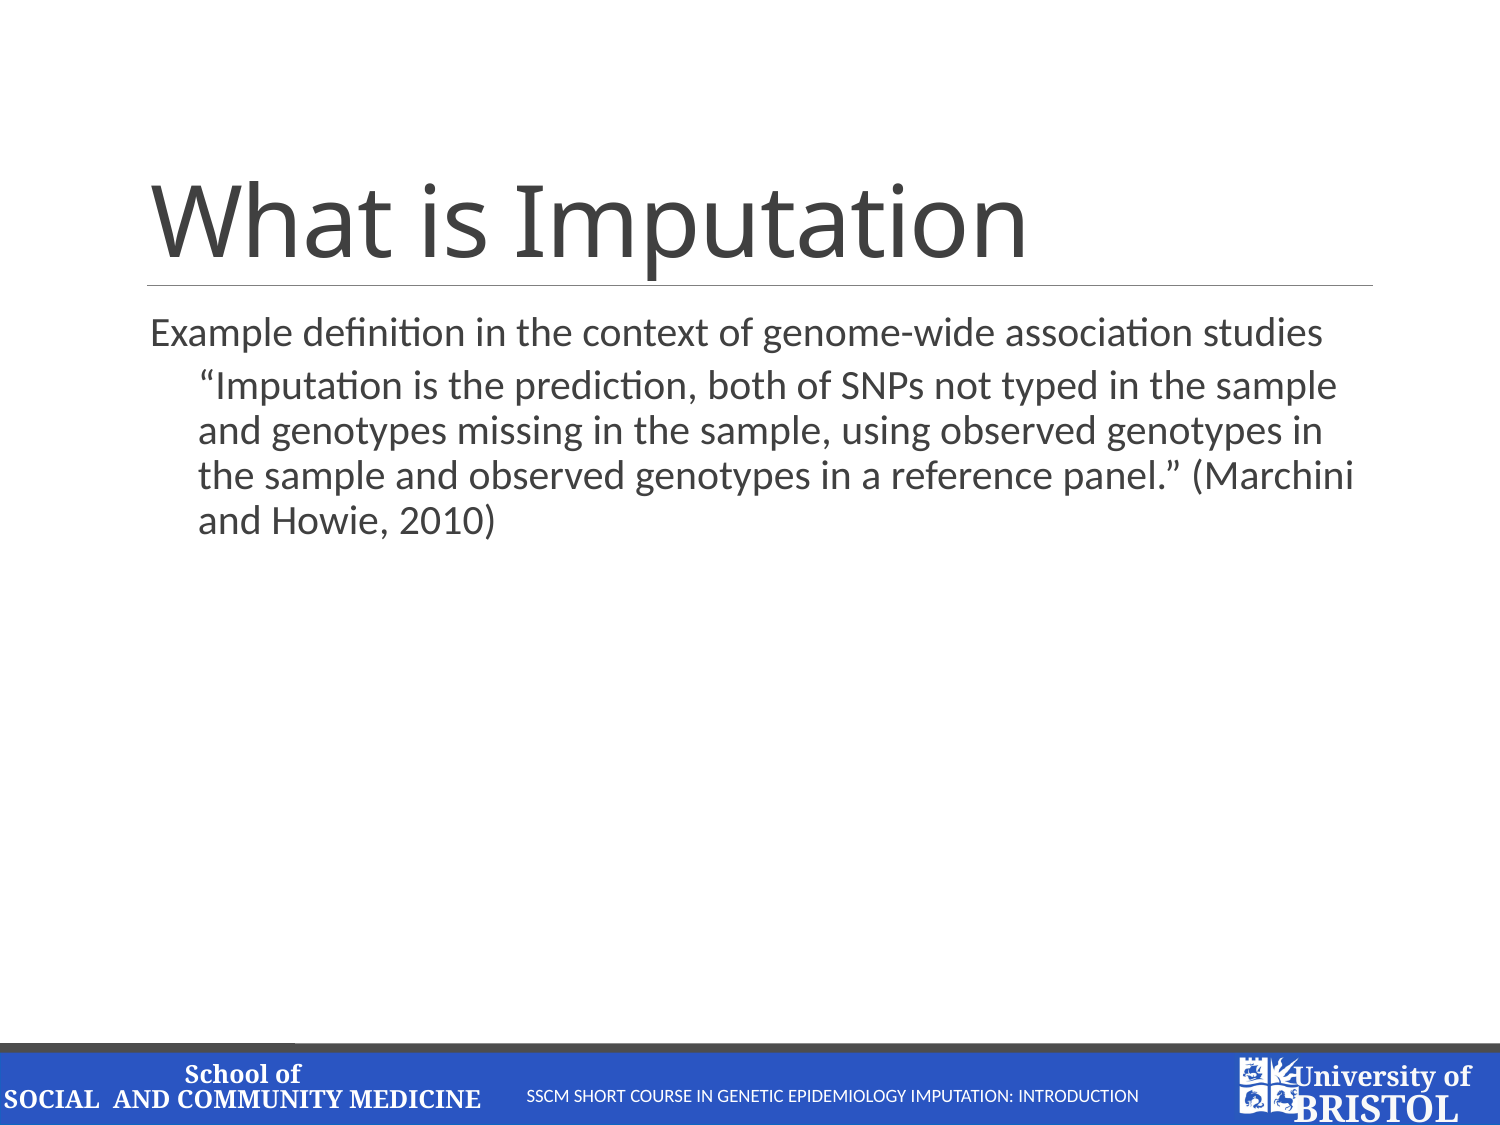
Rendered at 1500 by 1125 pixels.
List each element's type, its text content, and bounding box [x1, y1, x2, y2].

footer SSCM Short Course in Genetic Epidemiology Imputation: Introduction [324, 1065, 1341, 1125]
title What is Imputation [135, 125, 1373, 285]
picture [1234, 1053, 1301, 1065]
list Example definition in the context of genome-wide association studies “Imputation is the prediction, both of SNPs not typed in the sample and genotypes missing in the sample, using observed genotypes in the sample and observed genotypes in a reference panel.” (Marchini and Howie, 2010) [135, 302, 1373, 963]
